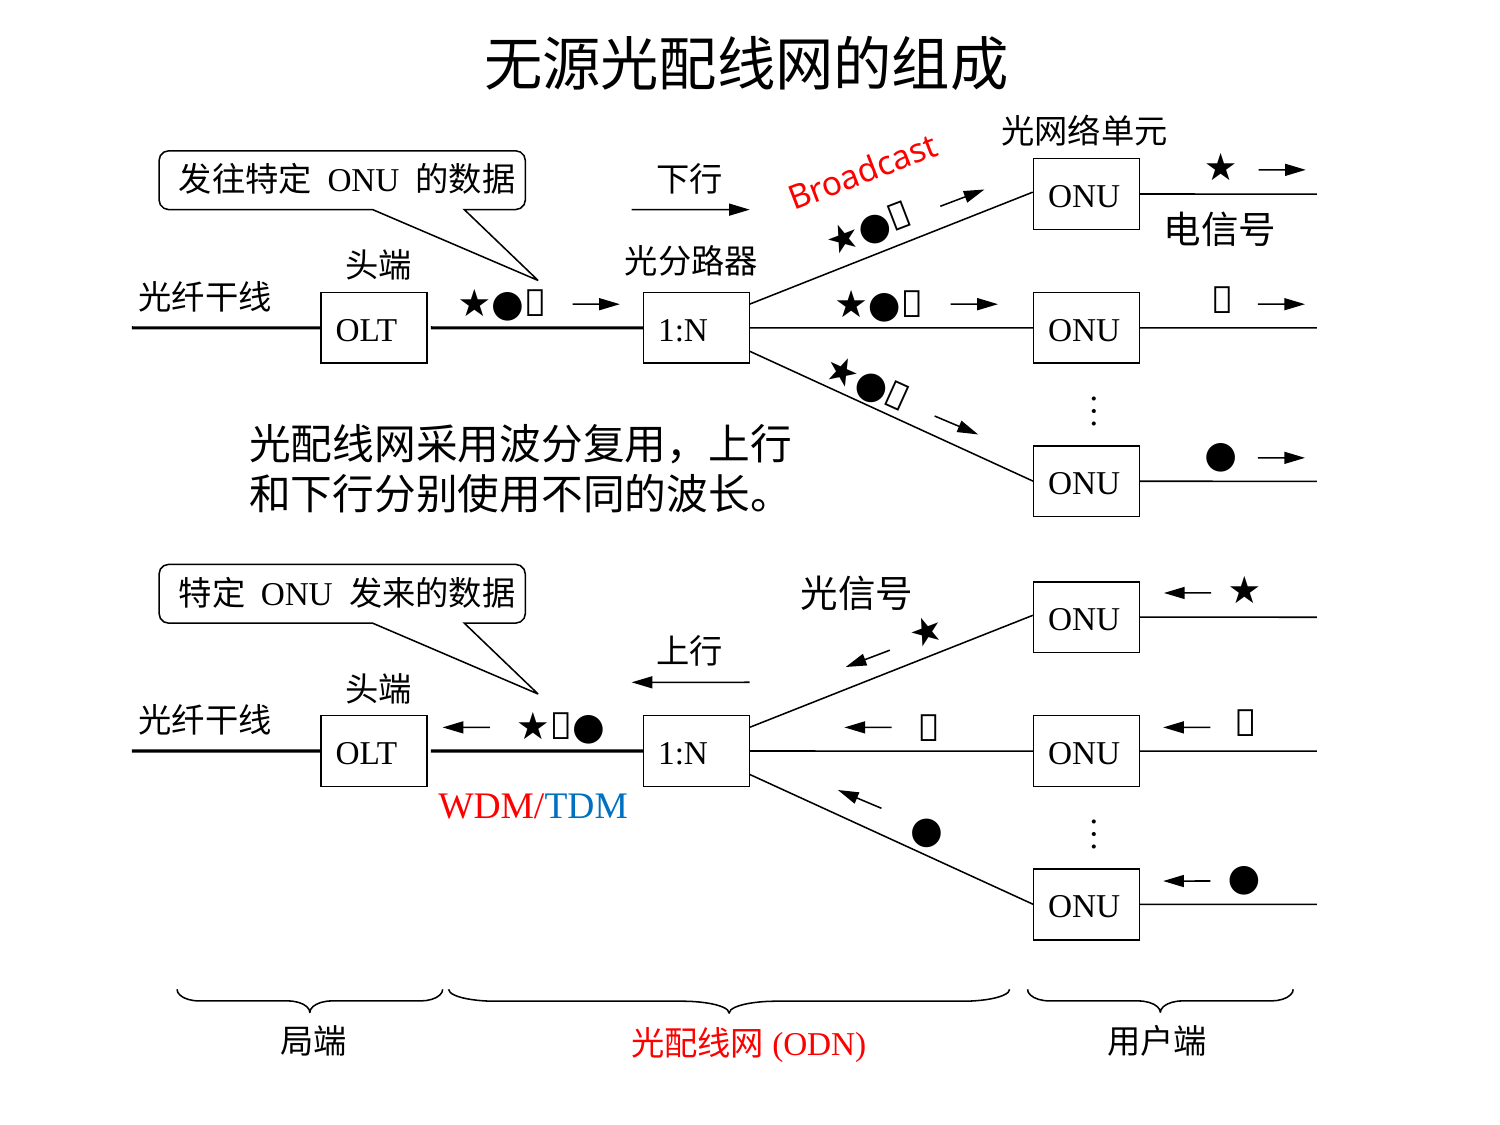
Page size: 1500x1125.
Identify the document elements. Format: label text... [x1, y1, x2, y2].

text_box [934, 415, 979, 435]
text_box [844, 721, 892, 734]
text_box [159, 152, 539, 281]
text_box 光纤干线 [124, 268, 287, 324]
text_box ★● [802, 329, 935, 433]
text_box [837, 790, 882, 809]
text_box 特定 ONU 发来的数据 [164, 564, 531, 619]
text_box [950, 297, 998, 311]
text_box 局端 [265, 1012, 363, 1068]
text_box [1056, 616, 1318, 905]
text_box ONU [1033, 868, 1140, 940]
text_box 光信号 [785, 562, 929, 623]
text_box ★ [889, 590, 966, 669]
text_box 光分路器 [610, 233, 773, 288]
text_box 发往特定 ONU 的数据 [164, 150, 531, 206]
text_box ★ [1212, 558, 1276, 615]
text_box ONU [1033, 445, 1140, 517]
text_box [1056, 193, 1318, 482]
text_box 光网络单元 [986, 103, 1183, 158]
text_box [940, 189, 985, 207]
text_box 用户端 [1092, 1012, 1223, 1068]
text_box [1258, 163, 1306, 177]
text_box ★ [1189, 135, 1253, 192]
text_box 光配线网采用波分复用，上行和下行分别使用不同的波长。 [234, 410, 844, 525]
text_box [572, 297, 620, 311]
text_box [1164, 586, 1212, 600]
text_box ★● [803, 180, 935, 276]
text_box OLT [320, 292, 428, 364]
text_box  [902, 696, 955, 757]
text_box [631, 203, 750, 216]
text_box ★● [819, 273, 939, 333]
text_box 1:N [643, 715, 750, 787]
text_box [442, 721, 490, 734]
text_box [448, 989, 1010, 1014]
text_box ★● [501, 694, 620, 755]
text_box [631, 676, 750, 689]
text_box WDM/TDM [386, 773, 680, 834]
text_box ONU [1033, 158, 1140, 230]
text_box 头端 [330, 660, 427, 715]
text_box Broadcast [765, 111, 959, 230]
text_box 1:N [643, 292, 750, 364]
text_box ONU [1033, 292, 1051, 364]
text_box 无源光配线网的组成 [469, 20, 1037, 105]
text_box [159, 565, 539, 695]
text_box ONU [1033, 715, 1051, 787]
text_box 头端 [330, 237, 427, 292]
text_box ★● [442, 271, 562, 332]
text_box [1027, 989, 1294, 1012]
text_box 光纤干线 [124, 691, 287, 747]
text_box [177, 989, 443, 1013]
text_box 上行 [641, 623, 738, 678]
text_box 下行 [641, 150, 738, 206]
text_box ● [887, 788, 970, 870]
text_box ONU [1033, 581, 1140, 653]
text_box [845, 650, 890, 667]
text_box OLT [320, 715, 428, 787]
text_box 光配线网(ODN) [616, 1015, 881, 1070]
